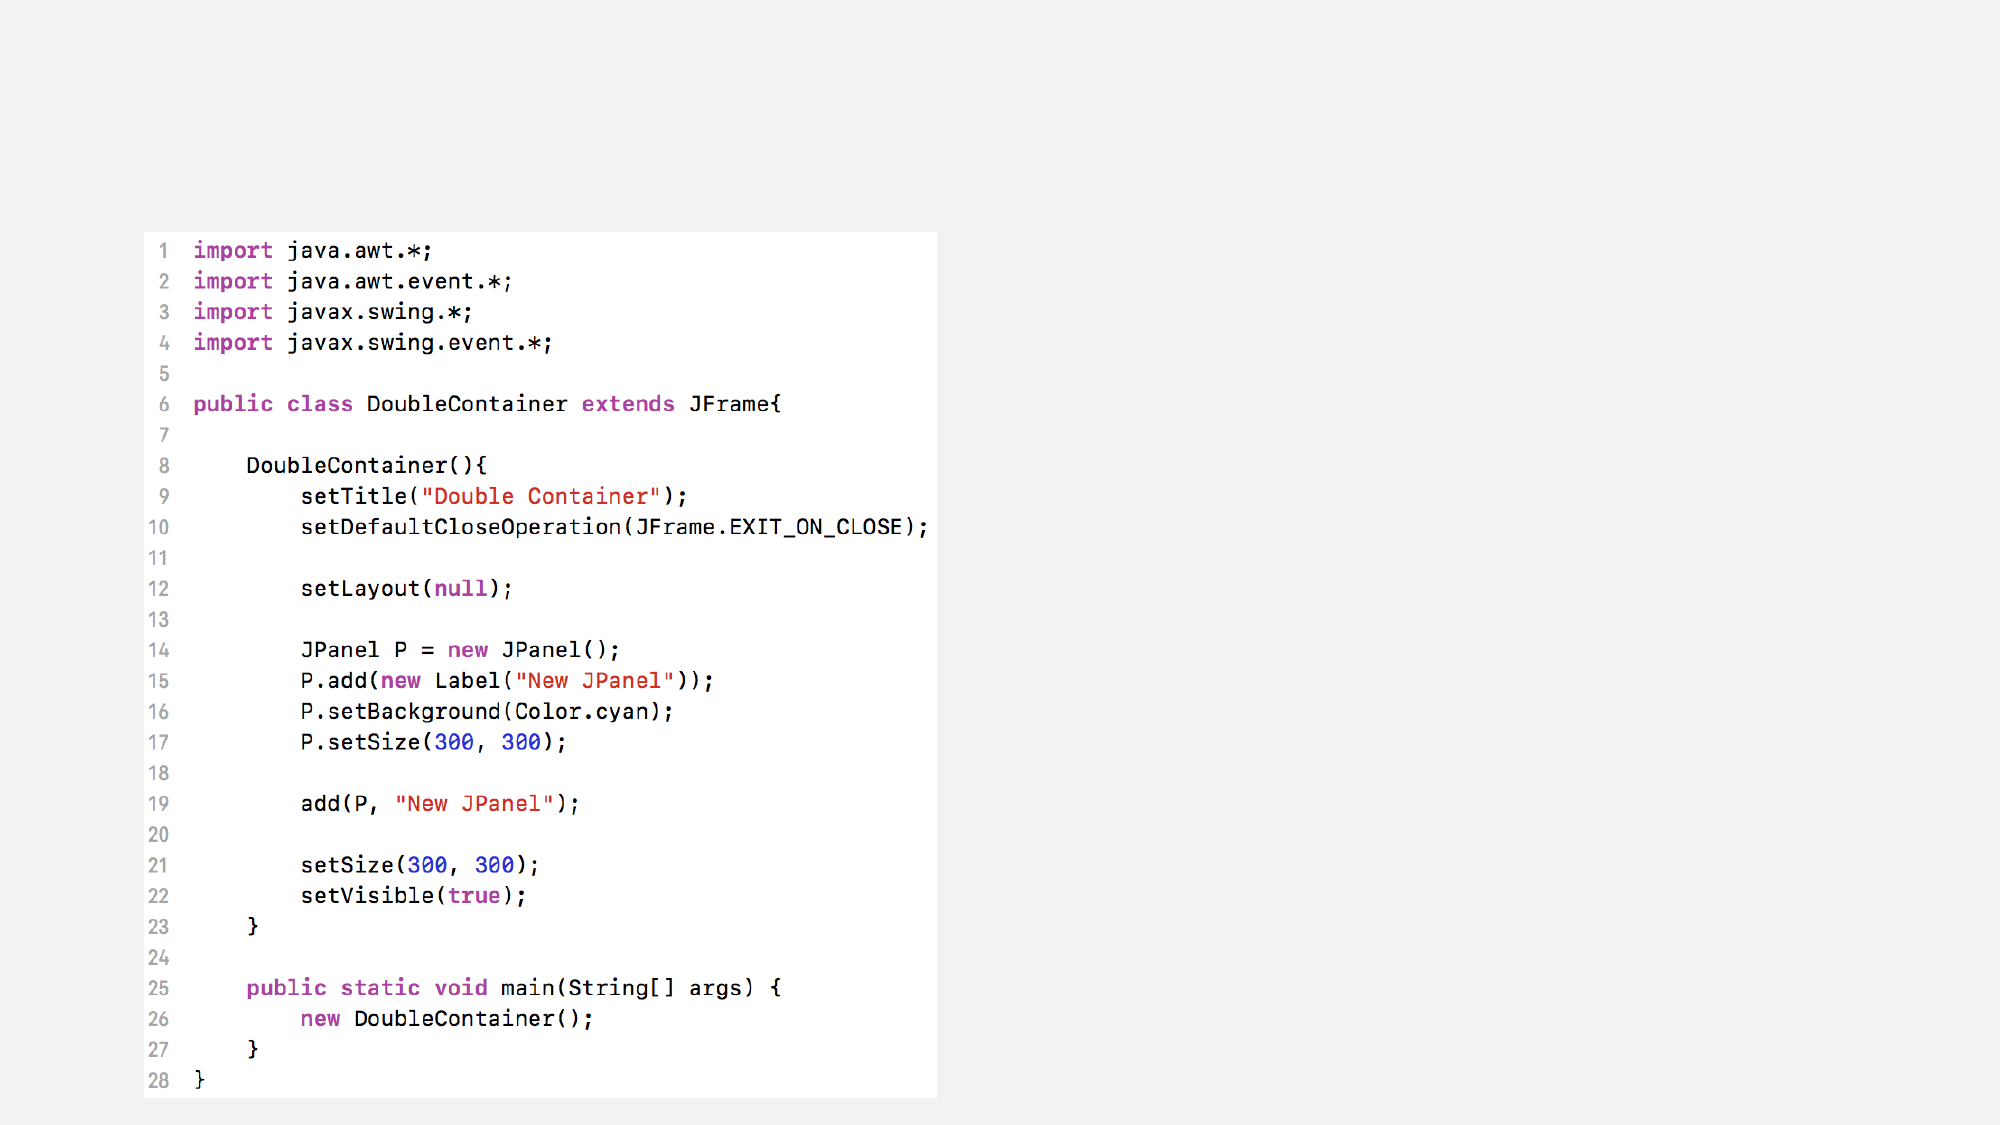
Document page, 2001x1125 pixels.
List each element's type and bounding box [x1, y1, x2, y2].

picture [144, 232, 938, 1098]
